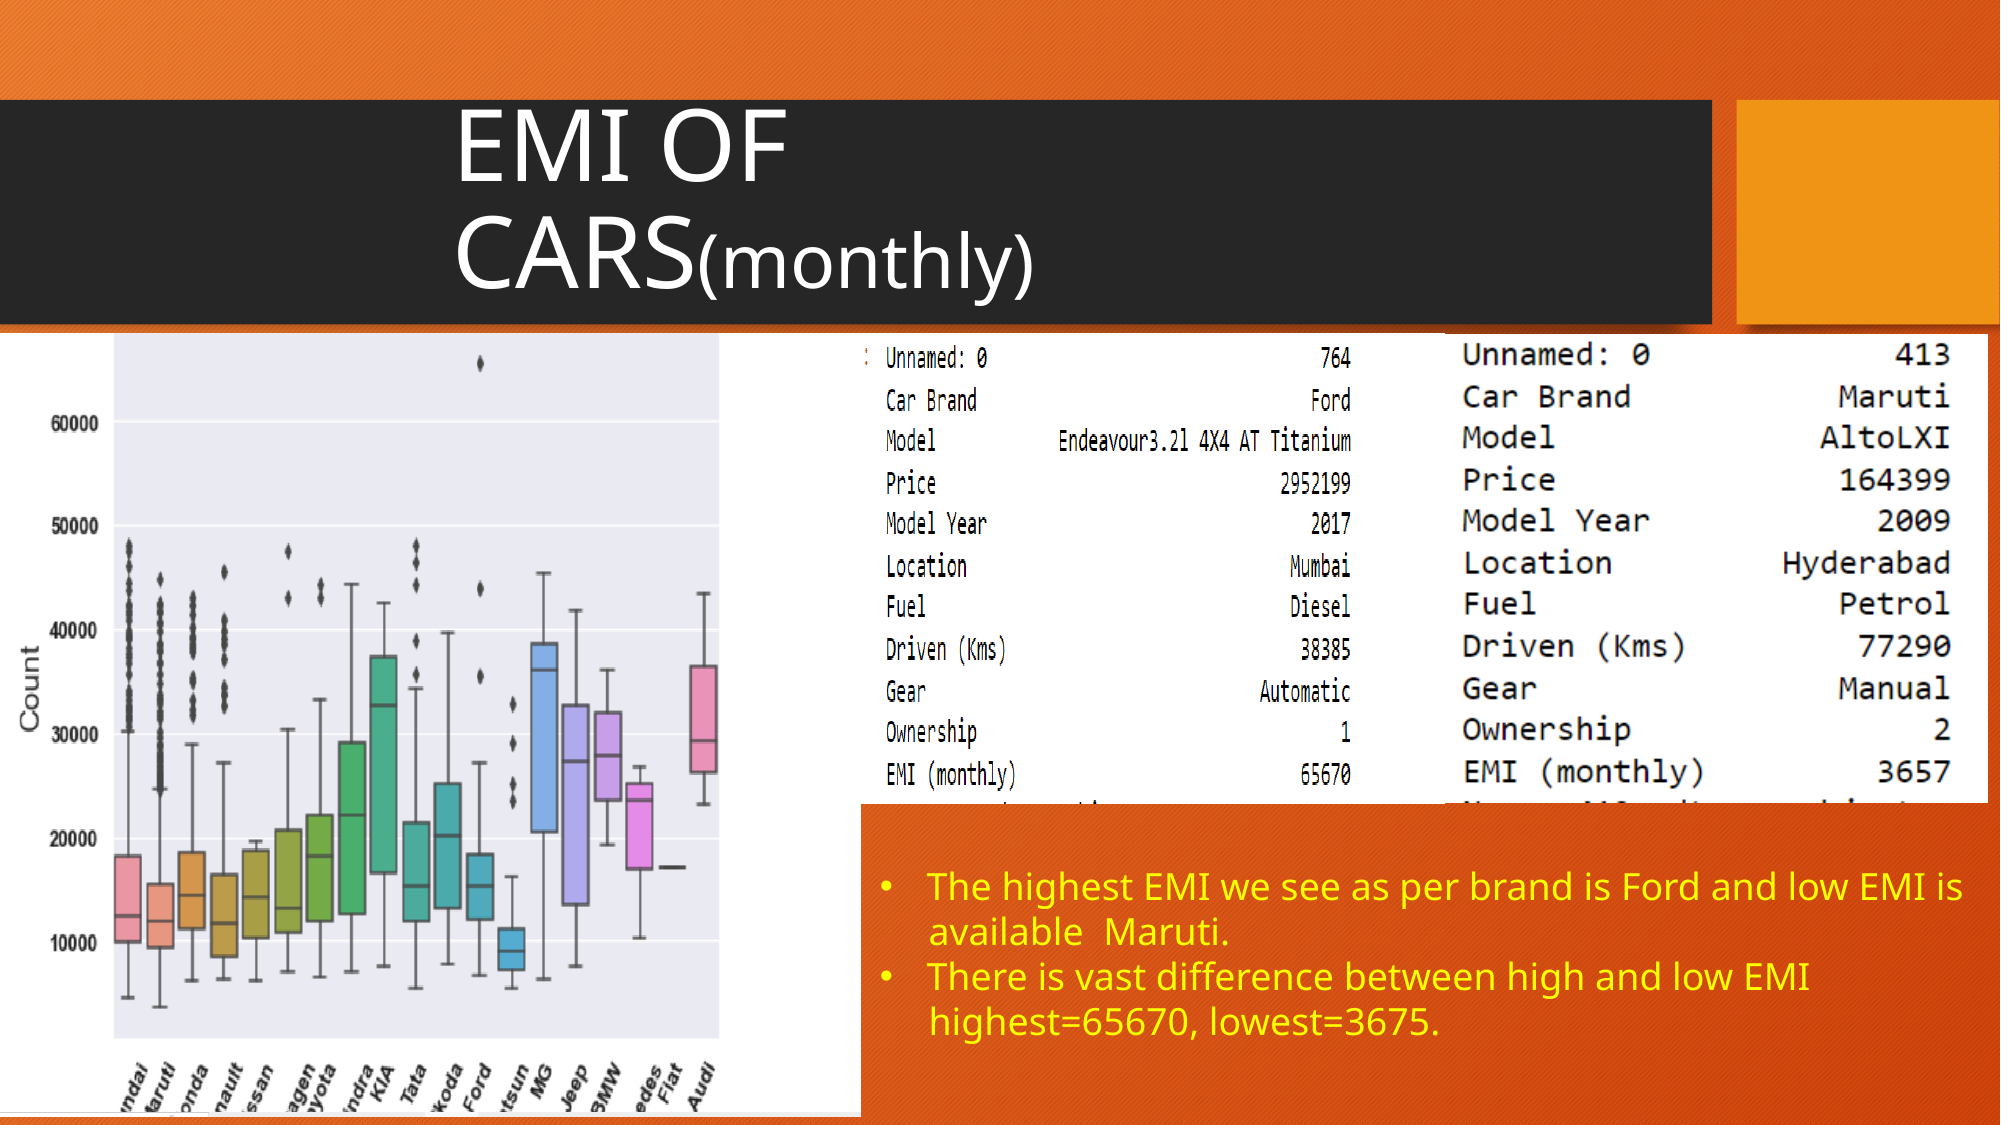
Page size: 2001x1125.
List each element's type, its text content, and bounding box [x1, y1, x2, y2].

title EMI OF CARS(monthly) [438, 123, 1375, 282]
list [862, 333, 1446, 804]
text_box The highest EMI we see as per brand is Ford and low EMI is available Maruti. There is vast difference between high and low EMI highest=65670, lowest=3675. [864, 855, 1990, 1051]
picture [0, 325, 2000, 1117]
